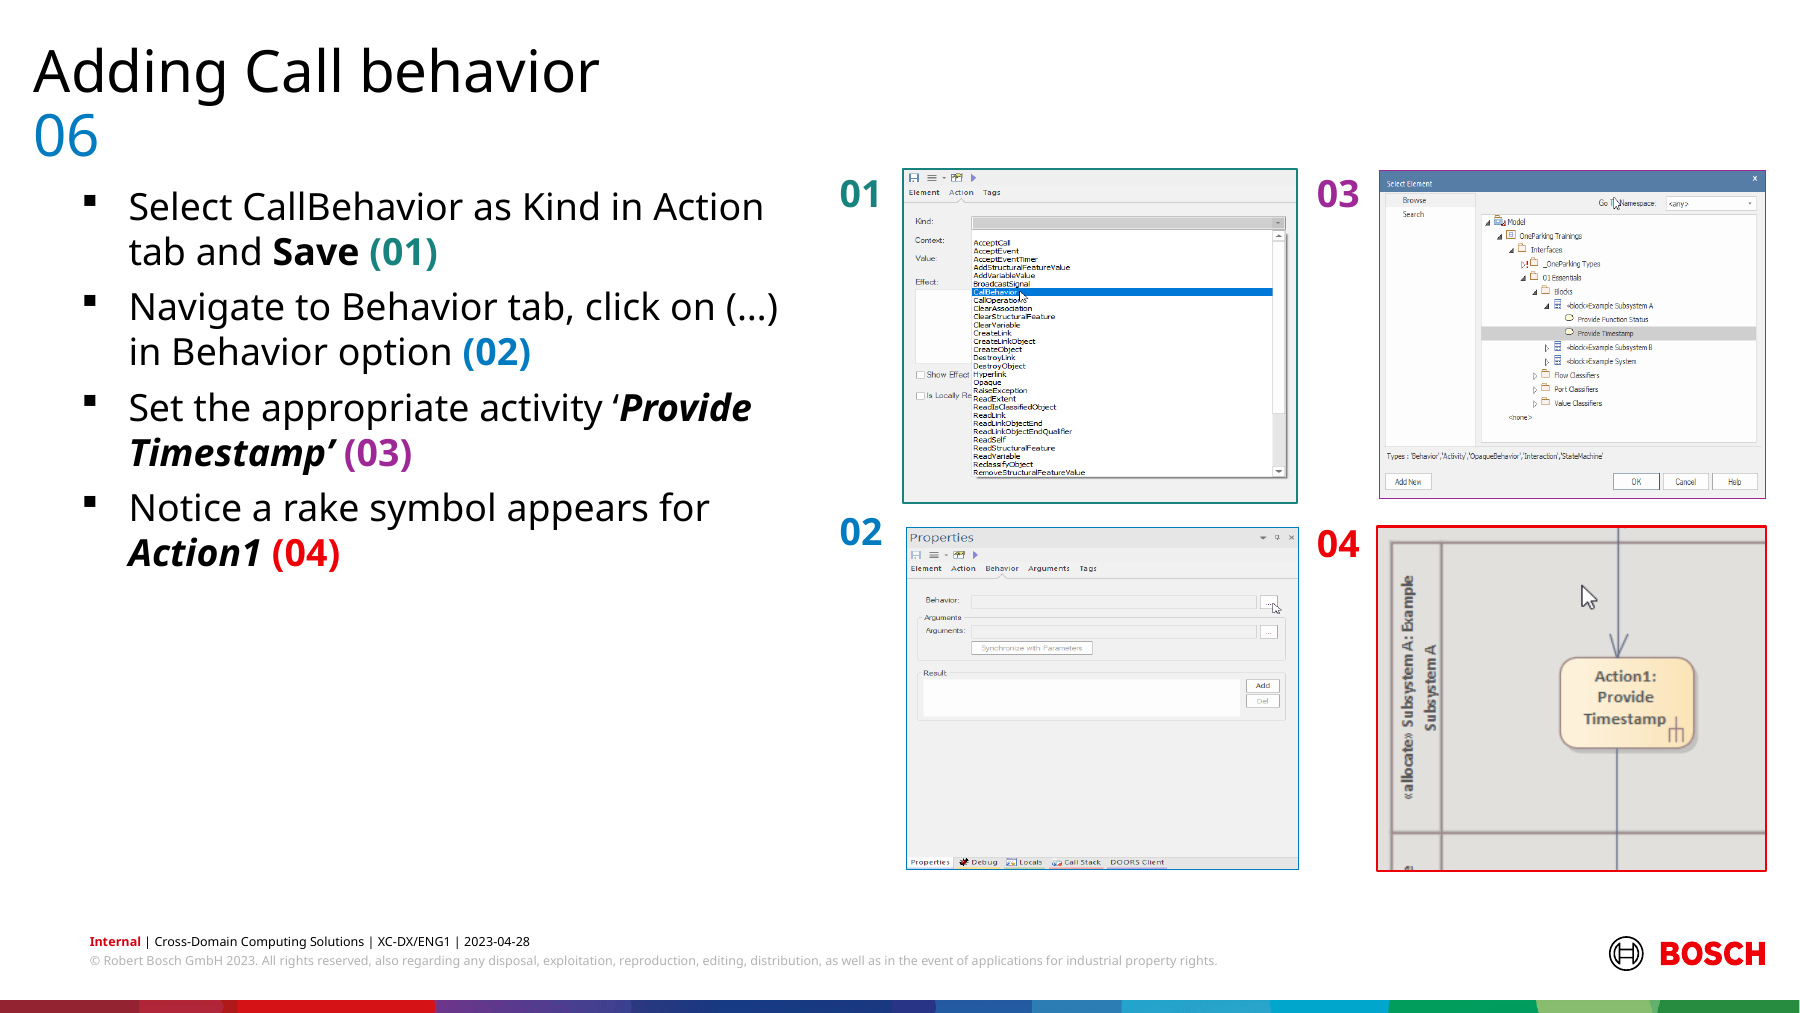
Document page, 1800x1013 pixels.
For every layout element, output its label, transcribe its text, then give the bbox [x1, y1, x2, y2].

text_box 03 [1298, 162, 1379, 222]
list Adding Call behavior [33, 42, 1766, 106]
text_box 01 [817, 160, 905, 225]
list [1378, 527, 1766, 870]
title 06 [33, 106, 1766, 171]
picture [1388, 1000, 1800, 1013]
picture [1378, 170, 1766, 499]
text_box Select CallBehavior as Kind in Action tab and Save (01) Navigate to Behavior tab, click on (…) in Behavior option (02) Set the appropriate activity ‘Provide Timestamp’ (03) Notice a rake symbol appears for Action1 (04) [81, 182, 806, 824]
picture [906, 527, 1299, 870]
picture [904, 169, 1296, 502]
text_box 02 [817, 498, 905, 563]
picture [0, 1000, 1270, 1013]
text_box 04 [1298, 513, 1379, 573]
